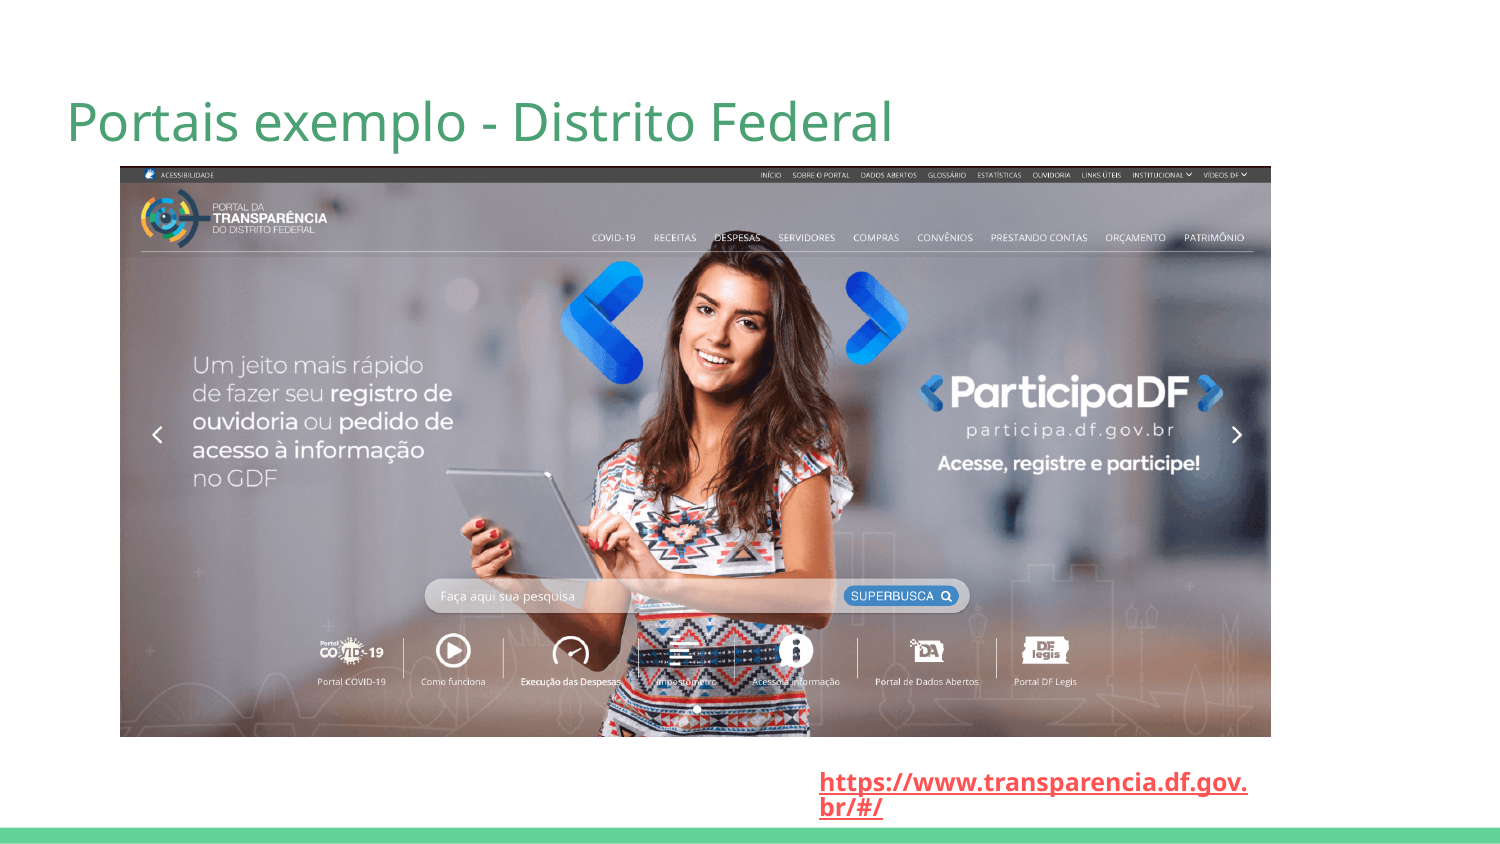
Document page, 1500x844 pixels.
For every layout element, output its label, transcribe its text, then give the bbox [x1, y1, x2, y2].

picture [119, 166, 1271, 738]
title Portais exemplo - Distrito Federal [51, 72, 1449, 167]
text_box https://www.transparencia.df.gov.br/#/ [804, 751, 1271, 816]
